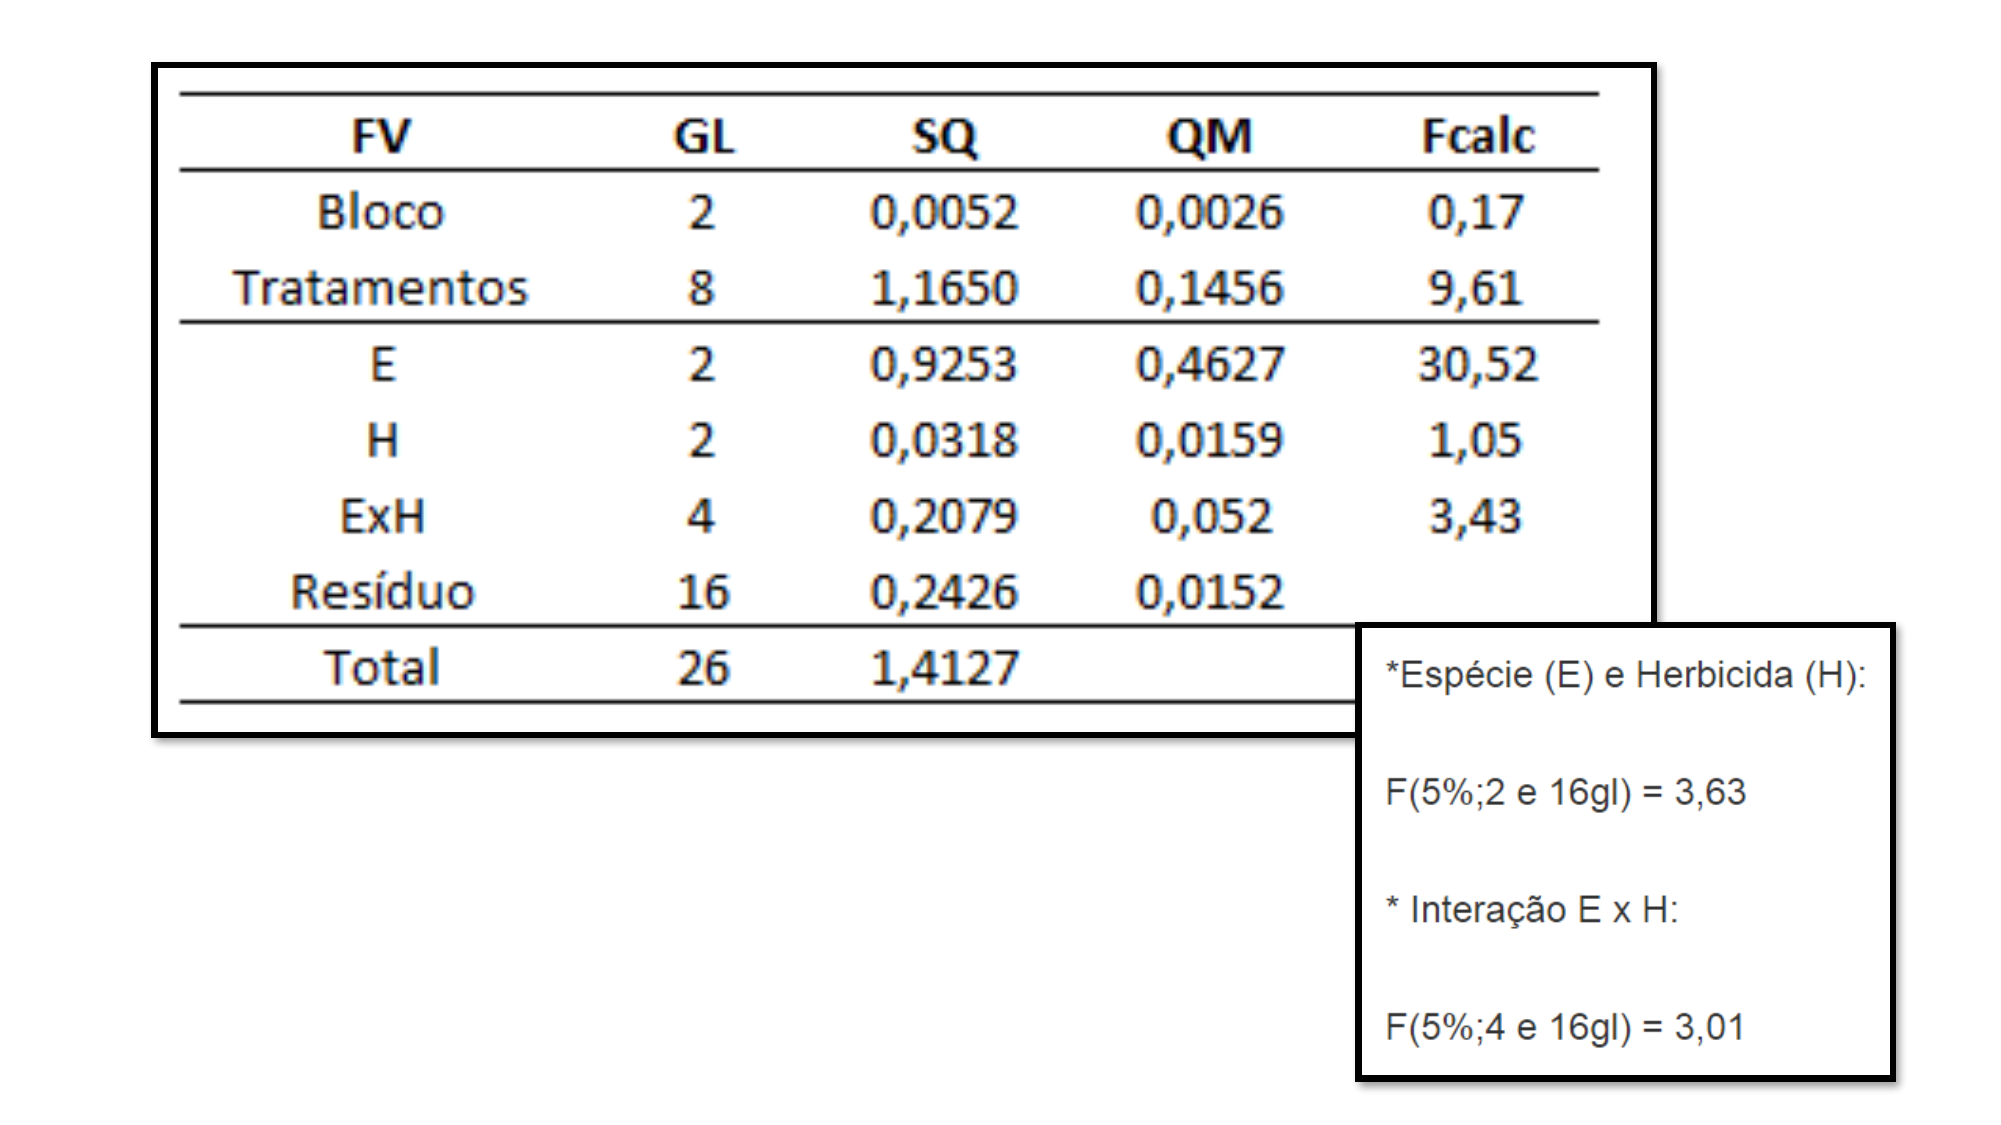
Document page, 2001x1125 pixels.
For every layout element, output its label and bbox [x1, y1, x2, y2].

picture [157, 68, 1890, 1076]
